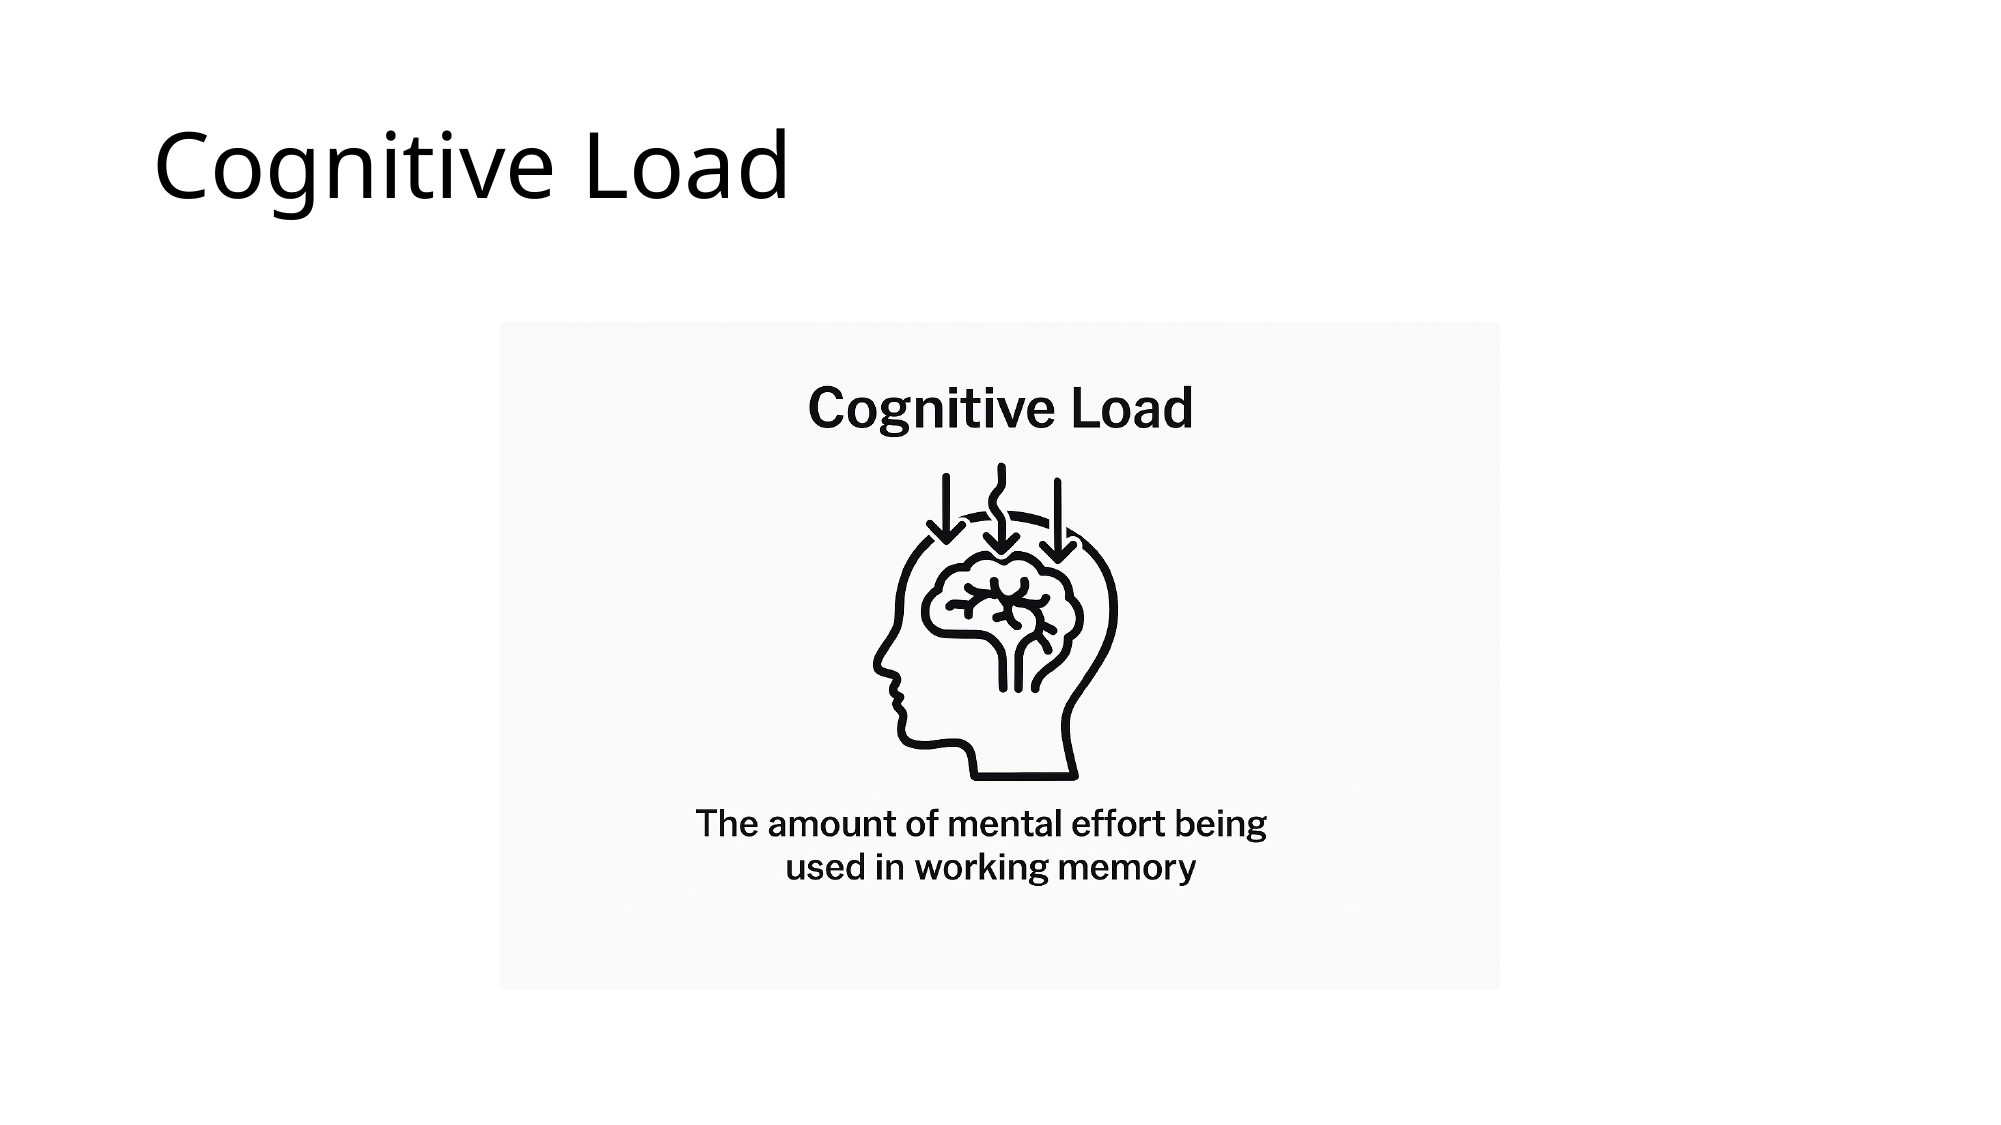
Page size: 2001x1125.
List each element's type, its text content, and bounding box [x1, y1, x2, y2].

title Cognitive Load [137, 59, 1863, 278]
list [499, 322, 1501, 991]
